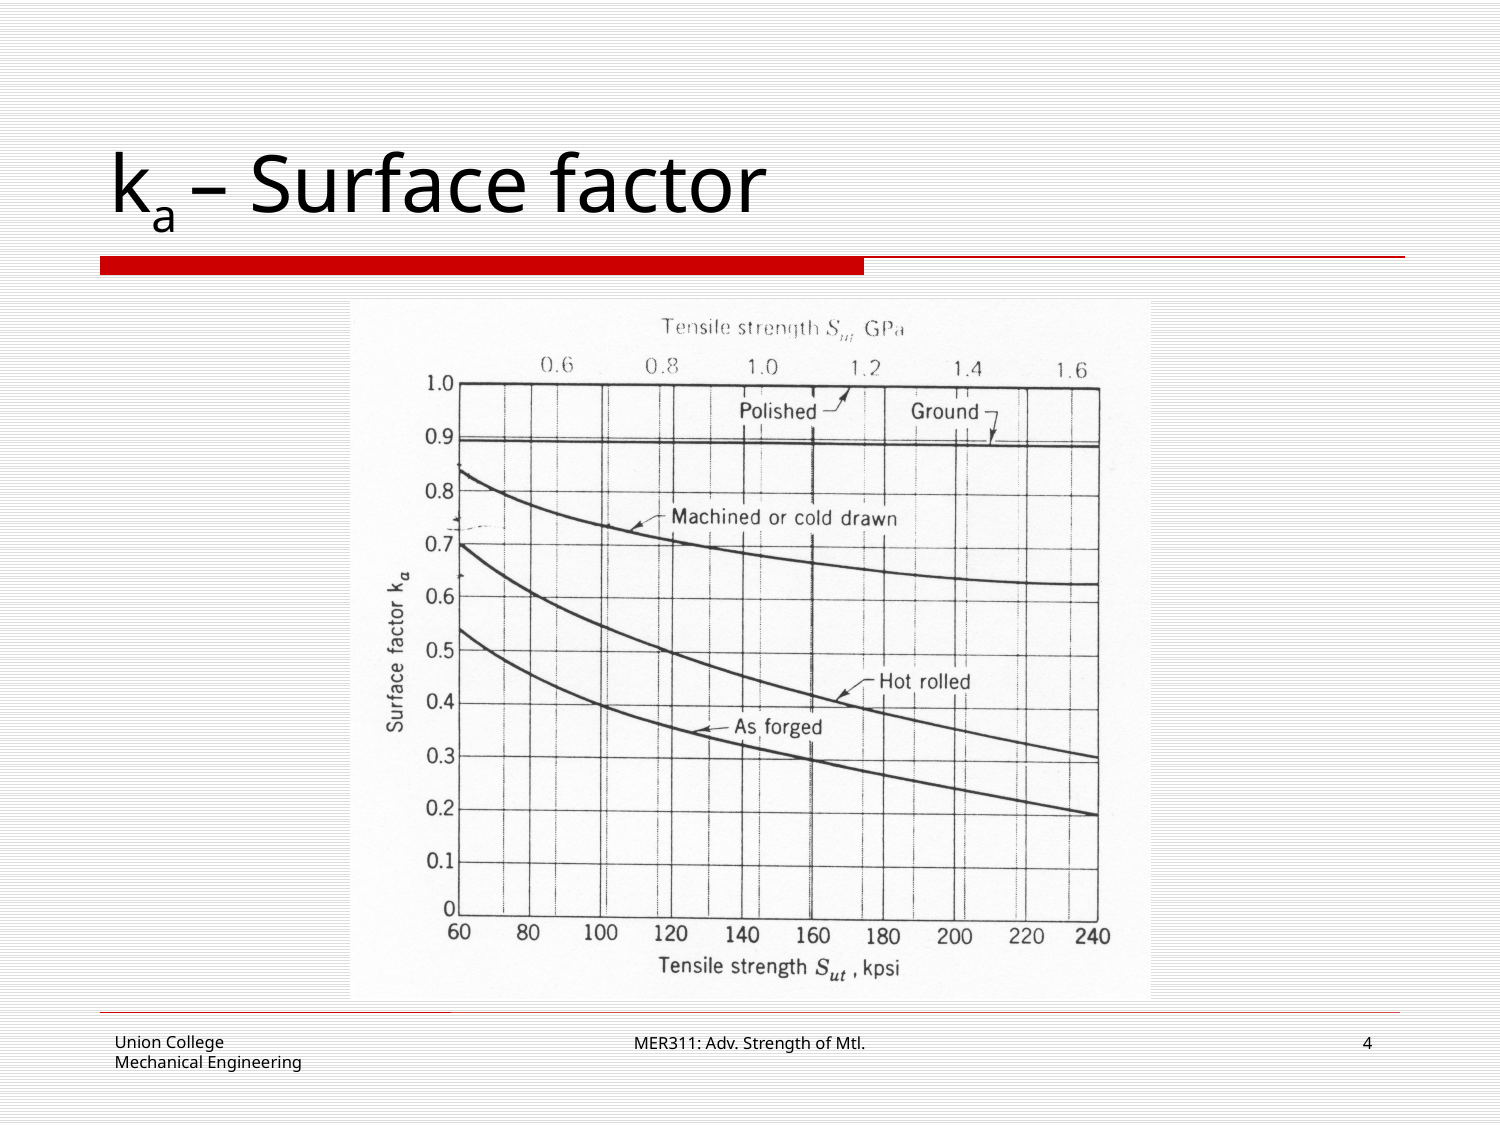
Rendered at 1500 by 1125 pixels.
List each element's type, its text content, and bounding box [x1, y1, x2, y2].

slide_number 4 [1074, 1024, 1388, 1101]
footer MER311: Adv. Strength of Mtl. [512, 1024, 988, 1101]
title ka – Surface factor [93, 49, 1407, 250]
picture [349, 299, 1151, 999]
